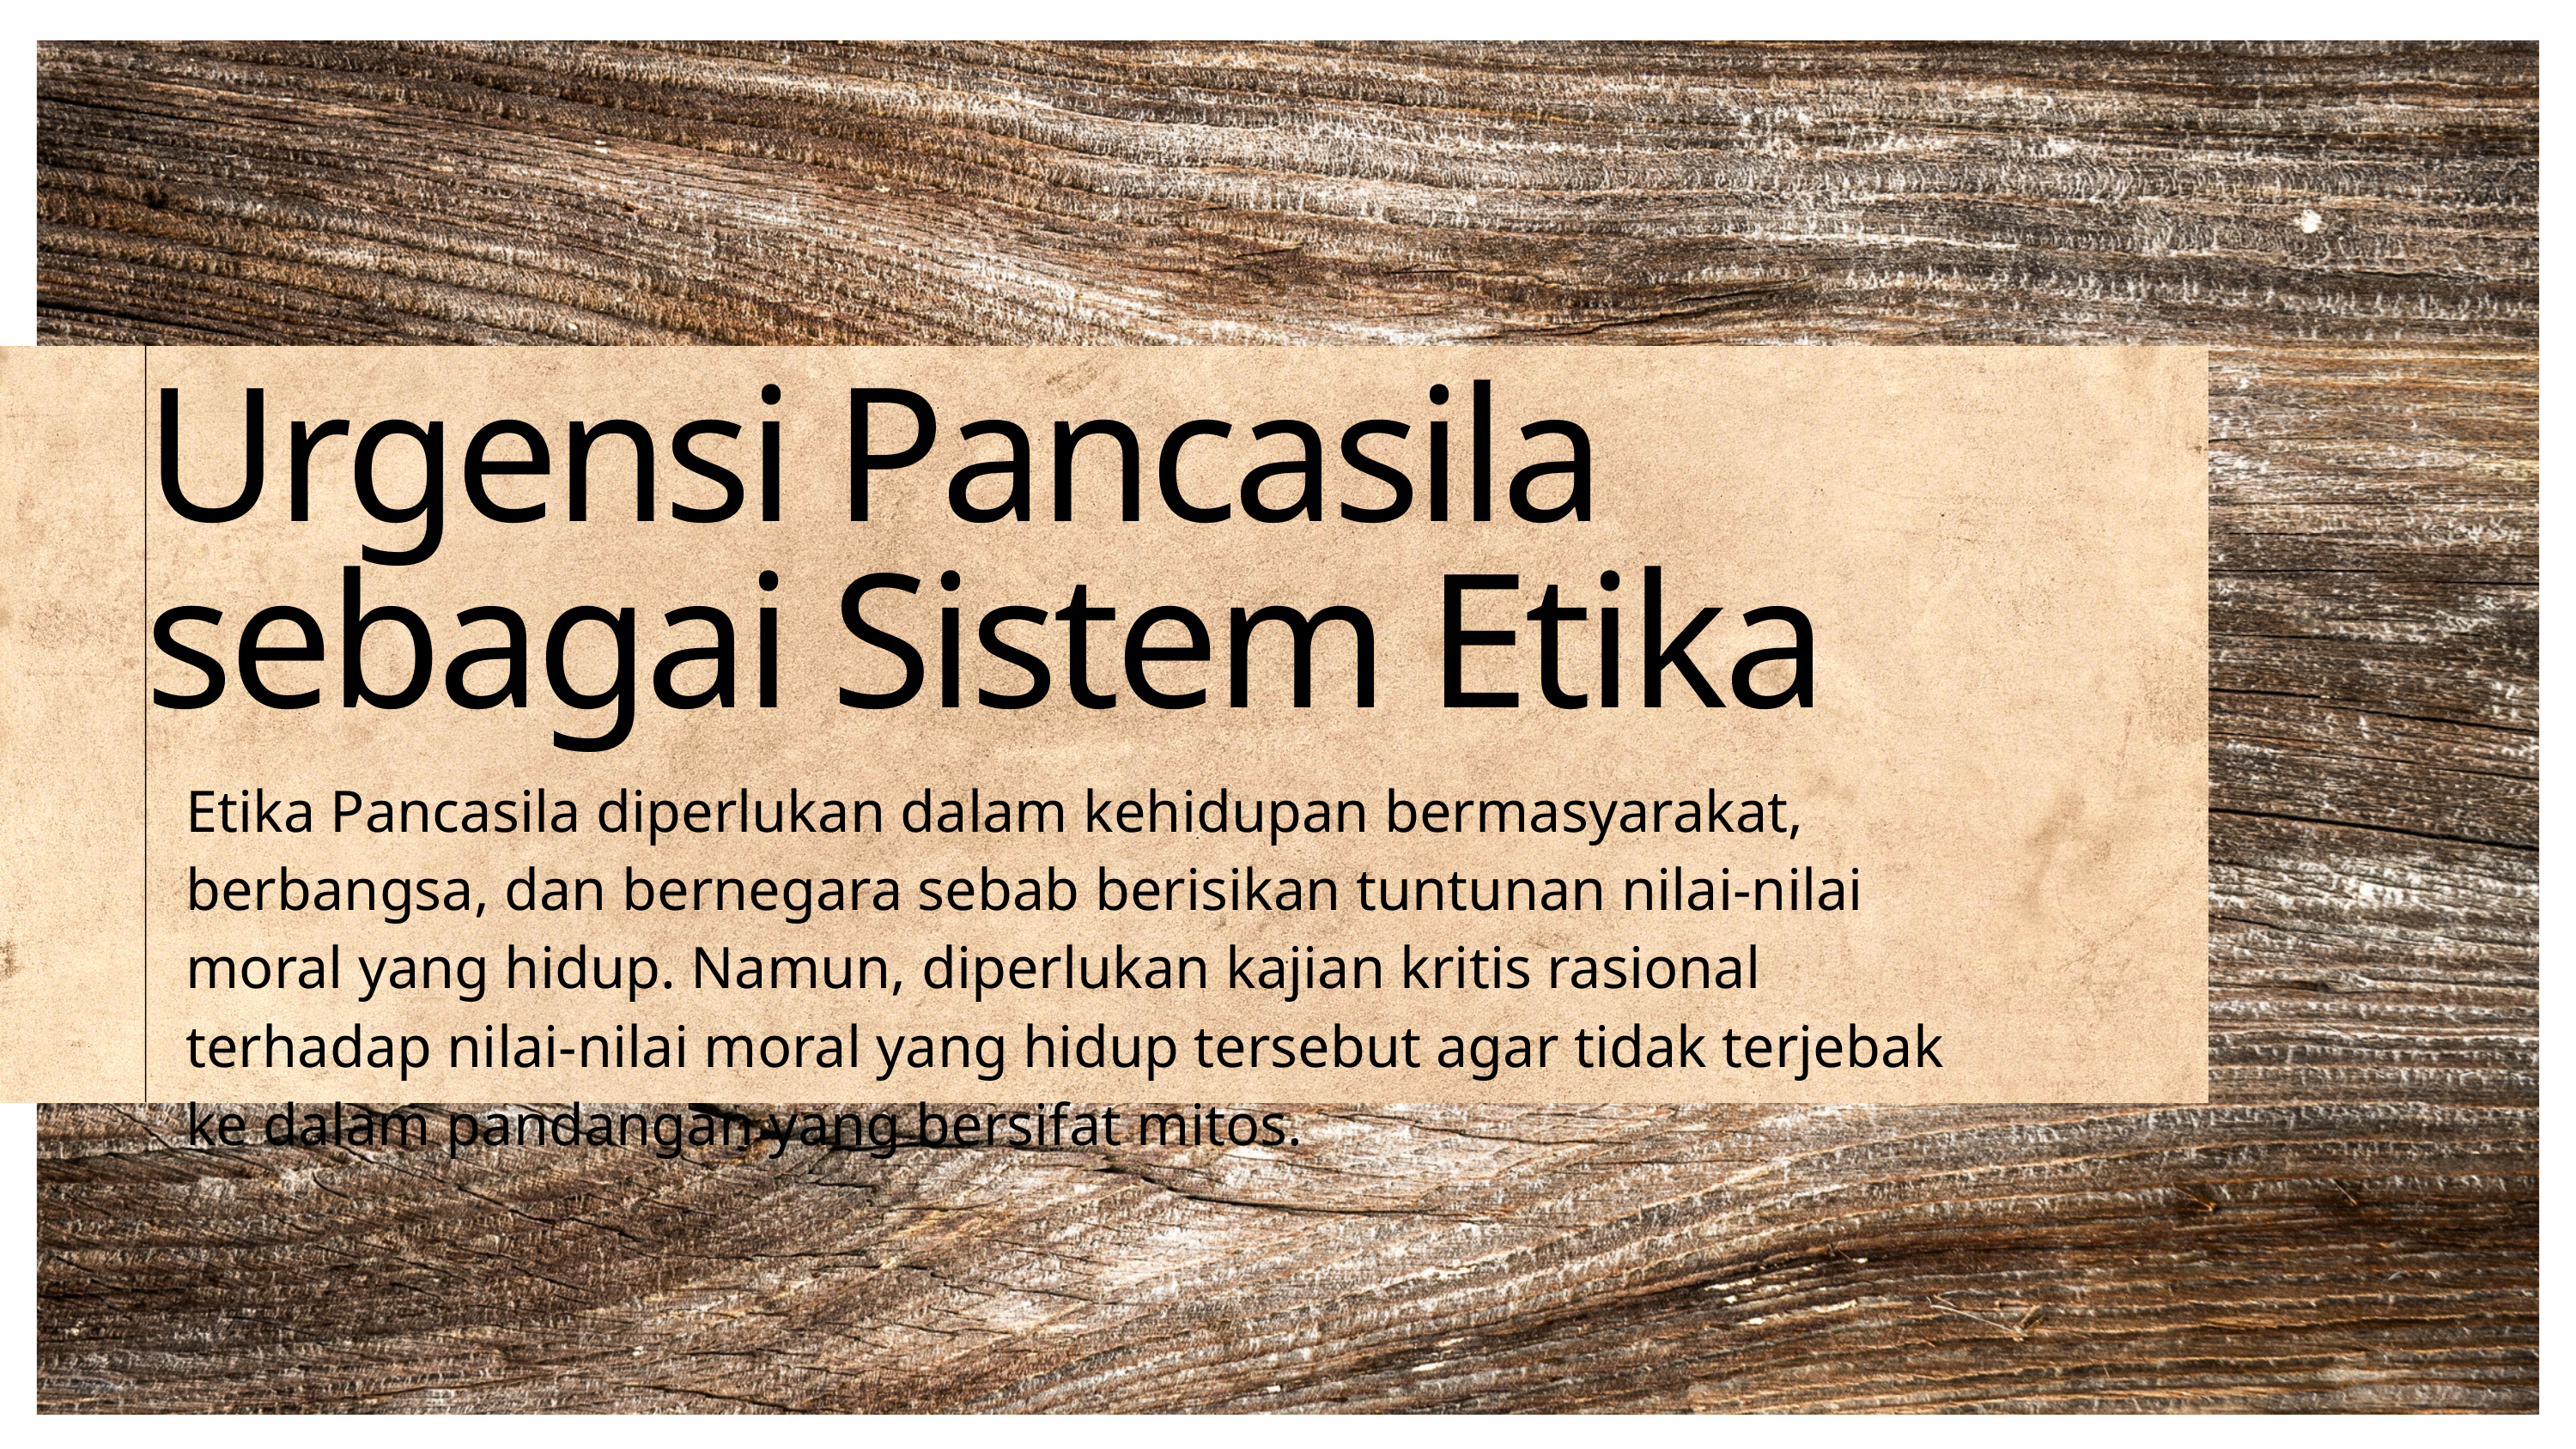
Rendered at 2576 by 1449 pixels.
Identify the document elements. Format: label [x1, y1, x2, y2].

picture [0, 40, 2540, 1415]
text_box [0, 510, 2316, 1074]
